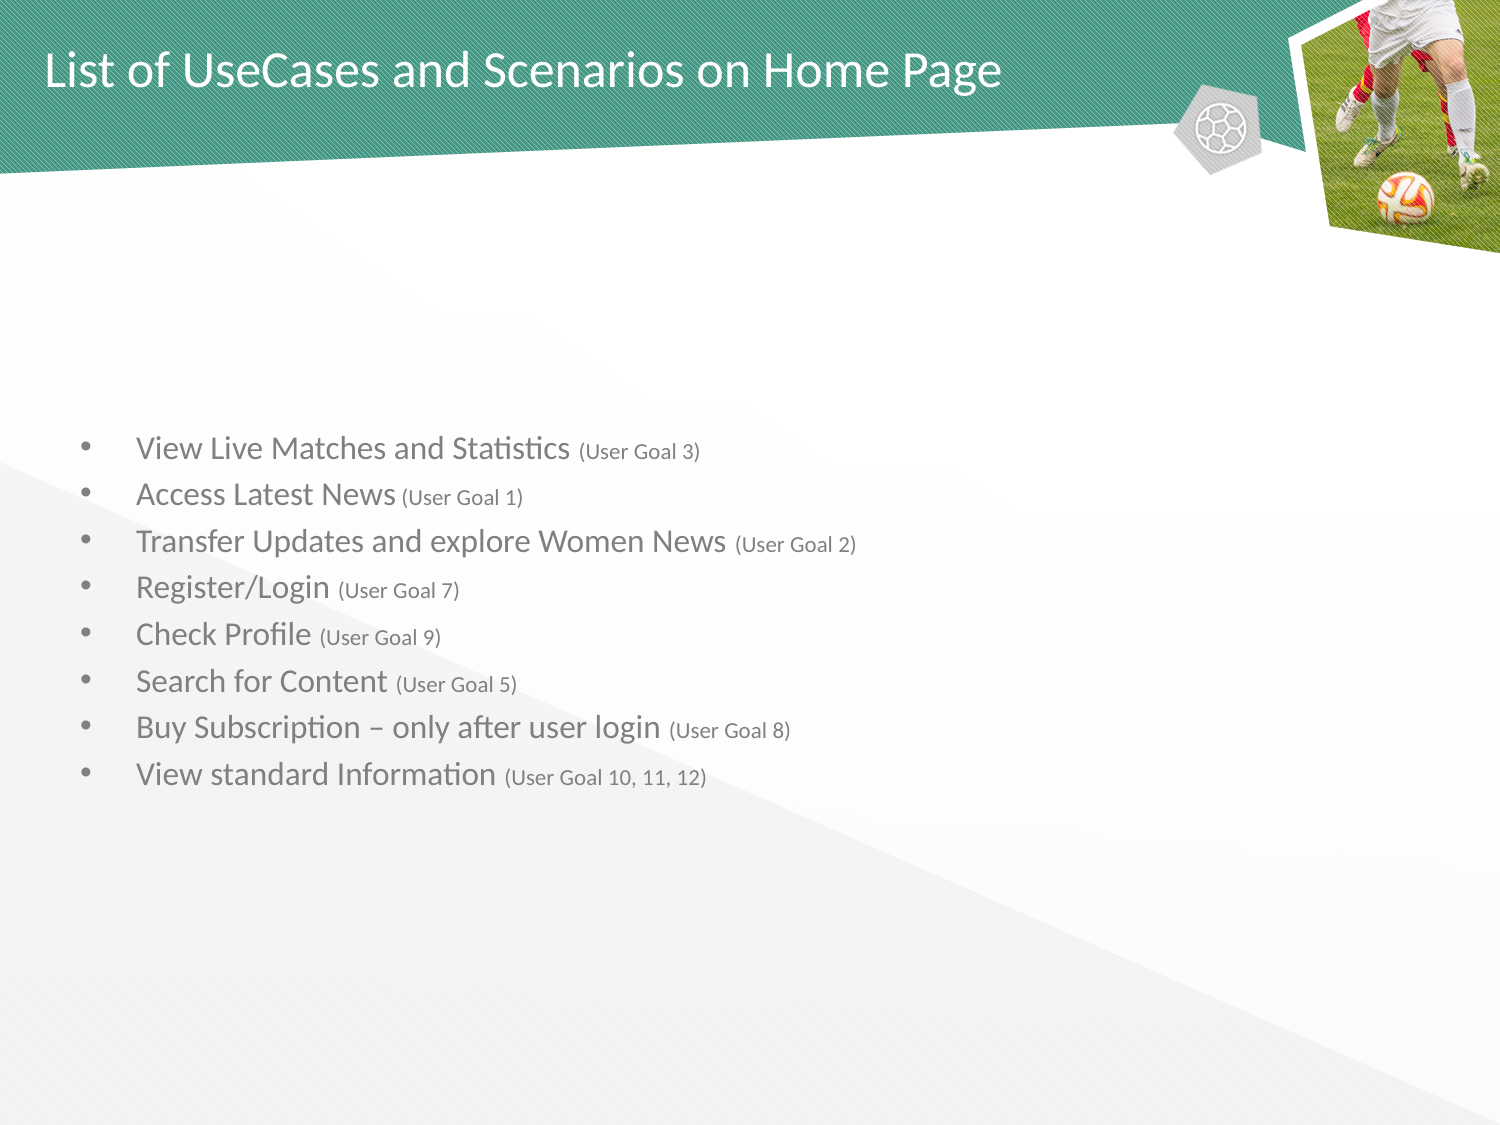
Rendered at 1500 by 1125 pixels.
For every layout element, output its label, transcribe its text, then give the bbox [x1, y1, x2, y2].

title List of UseCases and Scenarios on Home Page [29, 0, 1287, 132]
list View Live Matches and Statistics (User Goal 3) Access Latest News (User Goal 1) Transfer Updates and explore Women News (User Goal 2) Register/Login (User Goal 7) Check Profile (User Goal 9) Search for Content (User Goal 5) Buy Subscription – only after user login (User Goal 8) View standard Information (User Goal 10, 11, 12) [64, 219, 1444, 1045]
picture [0, 0, 1500, 1125]
